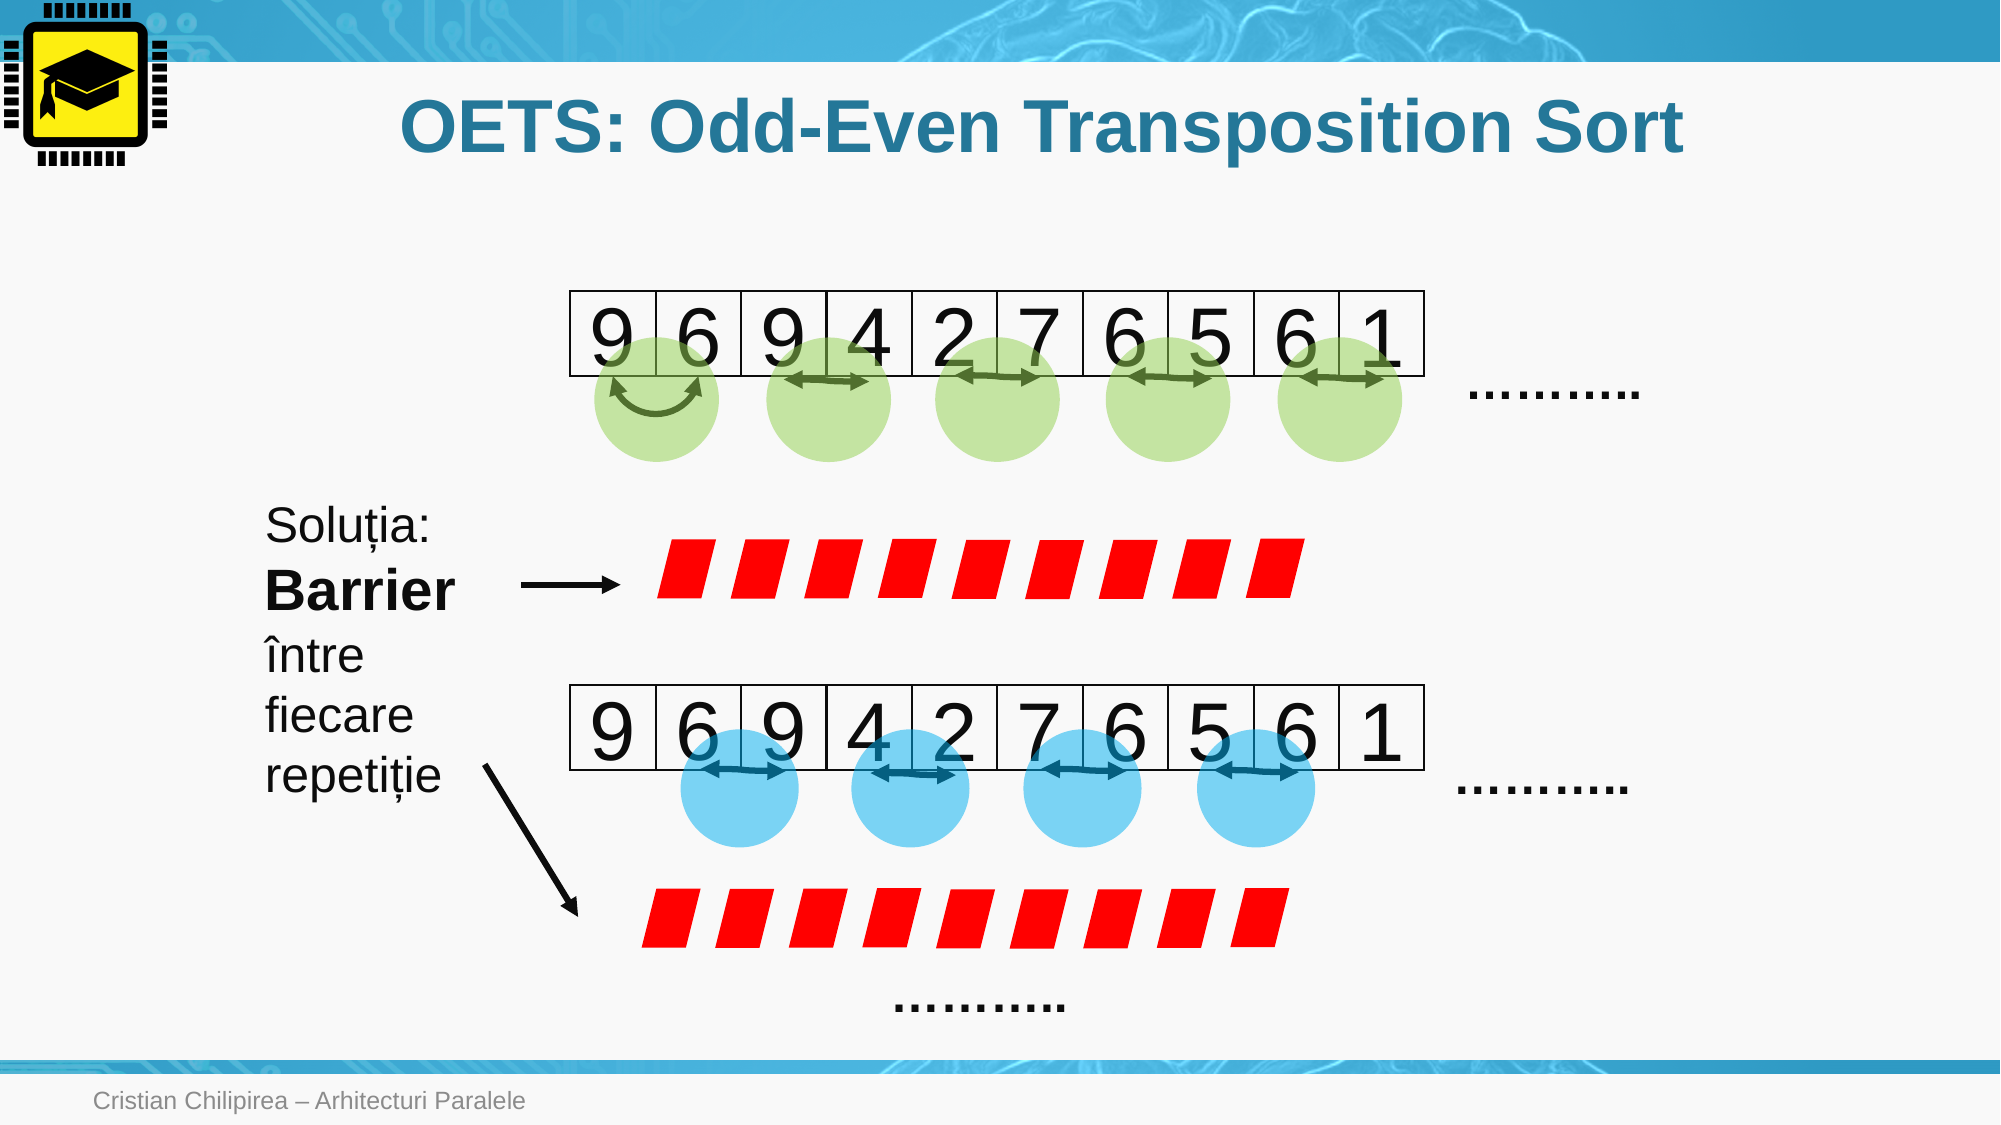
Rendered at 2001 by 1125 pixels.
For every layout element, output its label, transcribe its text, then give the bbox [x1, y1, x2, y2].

text_box 1 [1338, 684, 1425, 771]
text_box [679, 728, 800, 849]
text_box [787, 887, 850, 949]
text_box [1170, 538, 1233, 600]
text_box [593, 336, 720, 463]
text_box [850, 728, 971, 849]
text_box [1081, 888, 1144, 950]
text_box 7 [996, 684, 1082, 771]
text_box 5 [1167, 684, 1253, 771]
text_box [1008, 888, 1070, 950]
picture [0, 0, 2000, 166]
text_box 6 [1082, 684, 1167, 771]
text_box Soluția: Barrier între fiecare repetiție [250, 484, 534, 810]
text_box [860, 887, 923, 949]
text_box [1244, 537, 1307, 599]
text_box ……….. [1438, 737, 1646, 812]
text_box [1104, 336, 1232, 463]
title OETS: Odd-Even Transposition Sort [170, 76, 1915, 180]
text_box [729, 538, 792, 600]
text_box [1276, 336, 1404, 463]
text_box 9 [569, 290, 655, 377]
text_box [1155, 887, 1218, 949]
text_box [713, 887, 776, 949]
text_box [655, 538, 718, 600]
text_box 4 [825, 290, 911, 377]
text_box [640, 887, 702, 949]
text_box [1097, 538, 1160, 601]
text_box 9 [740, 290, 825, 377]
text_box 2 [911, 684, 996, 771]
text_box [934, 336, 1061, 463]
text_box [1022, 728, 1143, 849]
text_box 6 [655, 684, 740, 771]
picture [0, 1060, 2000, 1074]
text_box 9 [740, 684, 825, 771]
text_box 6 [1253, 684, 1338, 771]
text_box ……….. [1449, 342, 1658, 418]
text_box 6 [1082, 290, 1167, 377]
text_box ……….. [875, 955, 1083, 1030]
text_box 4 [825, 684, 911, 771]
text_box 6 [1253, 290, 1338, 377]
text_box 2 [911, 290, 996, 377]
text_box [765, 336, 893, 464]
text_box 1 [1338, 290, 1425, 377]
text_box [802, 538, 865, 600]
text_box 5 [1167, 290, 1253, 377]
text_box [1023, 539, 1086, 601]
text_box 6 [655, 290, 740, 377]
text_box [950, 538, 1012, 601]
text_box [484, 764, 579, 917]
text_box [934, 888, 997, 950]
text_box [1229, 887, 1291, 949]
text_box [876, 537, 939, 599]
text_box [1196, 728, 1317, 849]
footer Cristian Chilipirea – Arhitecturi Paralele [77, 1073, 1338, 1125]
text_box 9 [569, 684, 655, 771]
text_box 7 [996, 290, 1082, 377]
